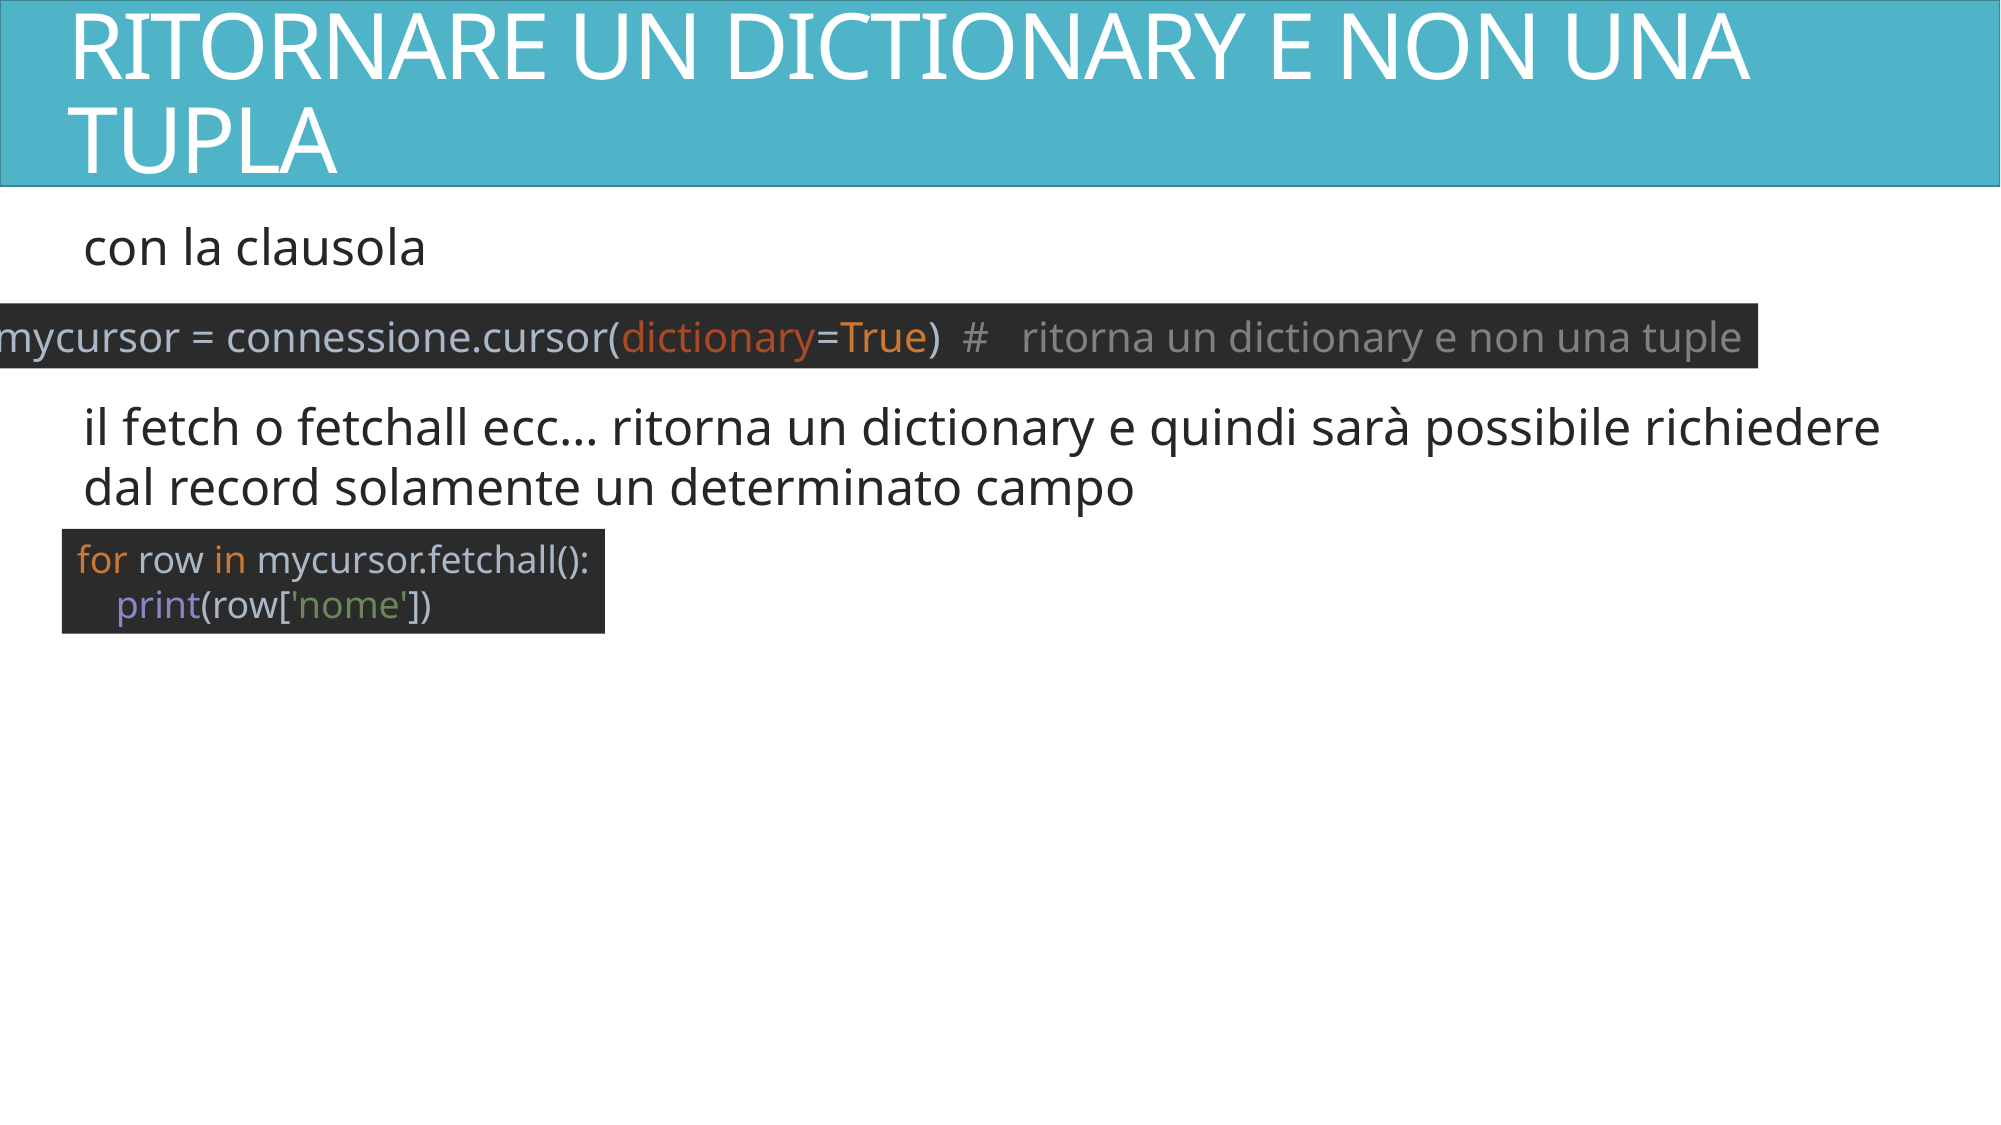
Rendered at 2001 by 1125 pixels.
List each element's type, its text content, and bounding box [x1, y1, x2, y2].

title RITORNARE UN DICTIONARY E NON UNA TUPLA [52, 21, 1950, 176]
text_box mycursor = connessione.cursor(dictionary=True) # ritorna un dictionary e non una tuple [0, 303, 1759, 369]
text_box for row in mycursor.fetchall(): print(row['nome']) [61, 528, 605, 634]
list con la clausola il fetch o fetchall ecc… ritorna un dictionary e quindi sarà possibile richiedere dal record solamente un determinato campo [53, 207, 1949, 1084]
